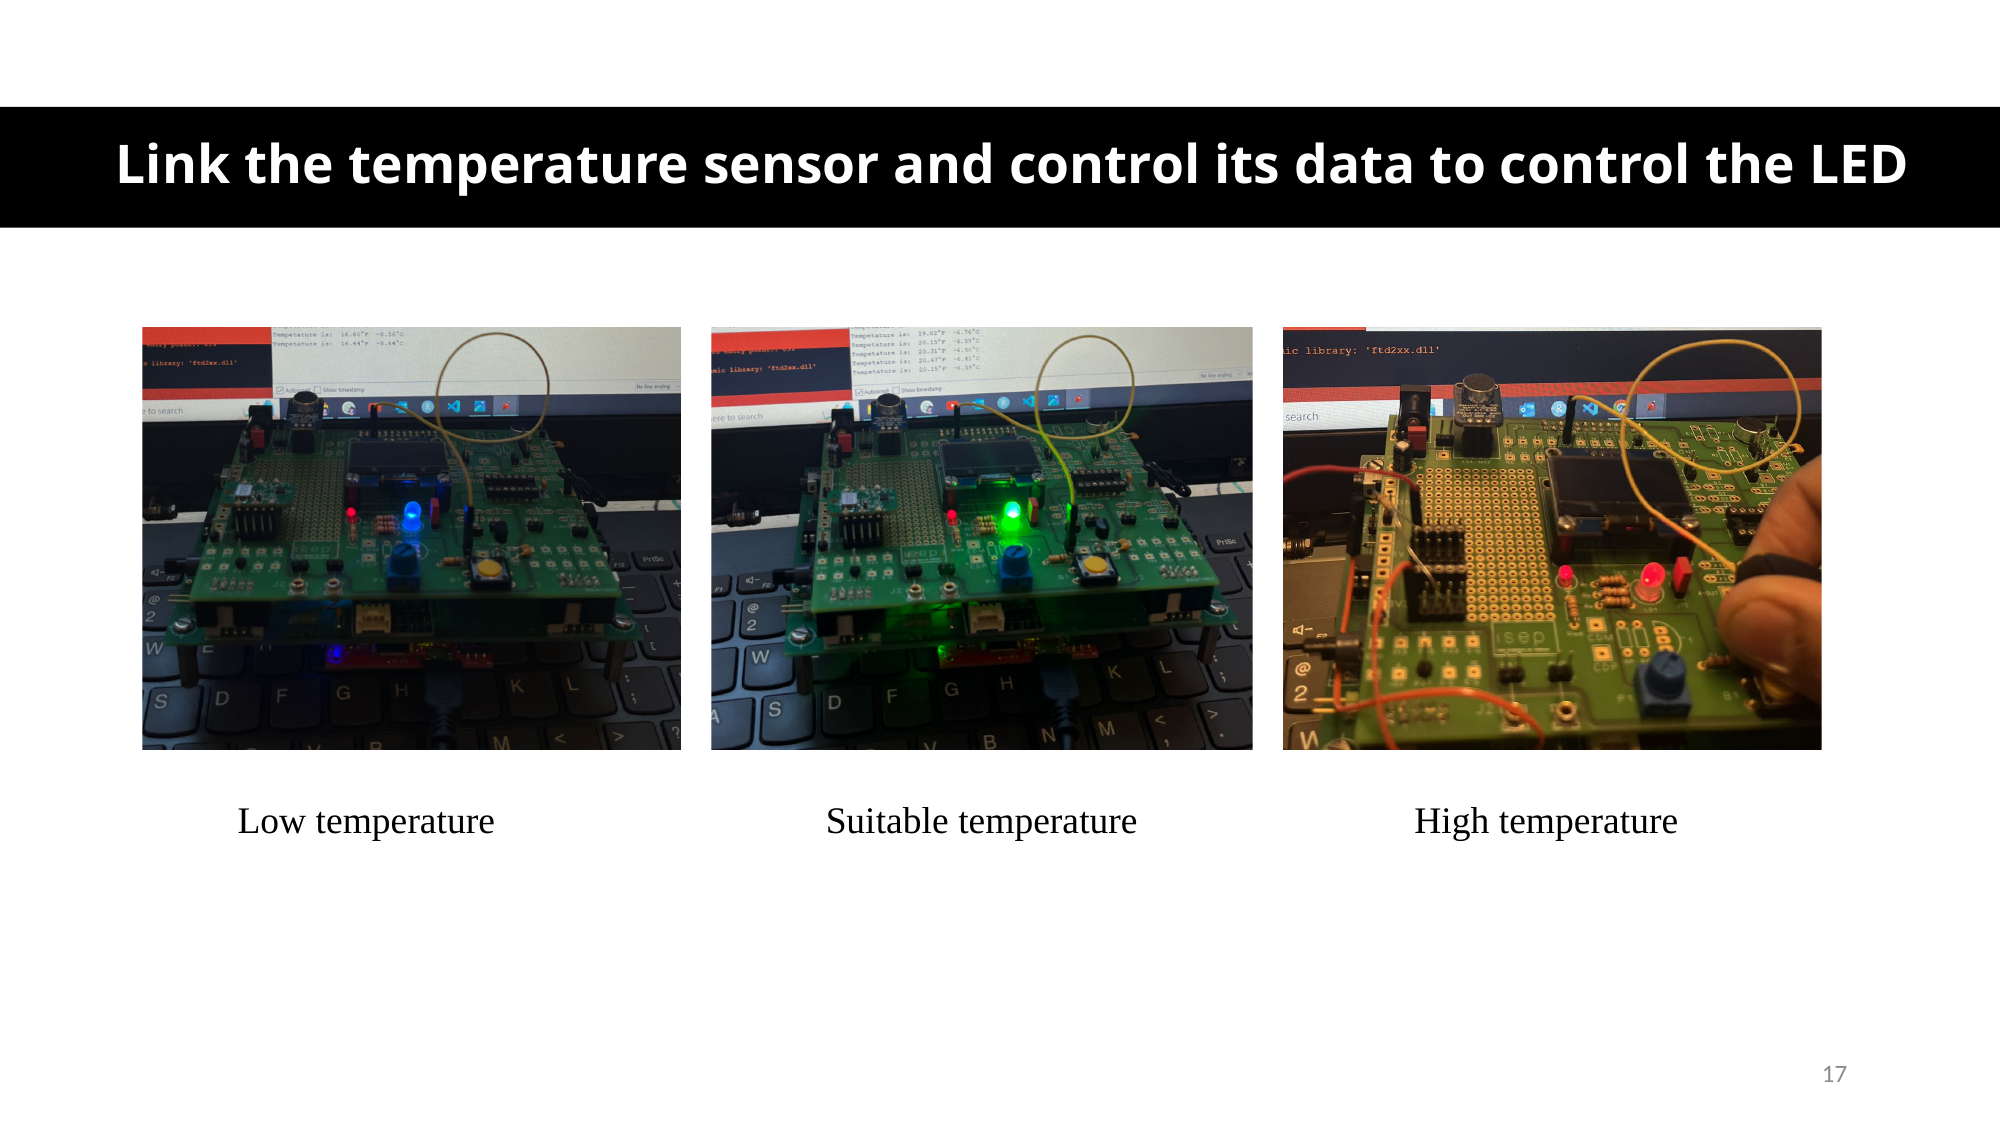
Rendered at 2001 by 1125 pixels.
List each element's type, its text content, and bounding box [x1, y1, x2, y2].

picture [711, 327, 1253, 750]
text_box High temperature [1399, 788, 1733, 849]
picture [1283, 327, 1822, 750]
text_box Suitable temperature [811, 788, 1189, 849]
text_box [0, 106, 2000, 229]
picture [142, 327, 681, 750]
slide_number 17 [1412, 1042, 1863, 1103]
title Link the temperature sensor and control its data to control the LED [93, 105, 1933, 228]
text_box Low temperature [222, 788, 601, 849]
